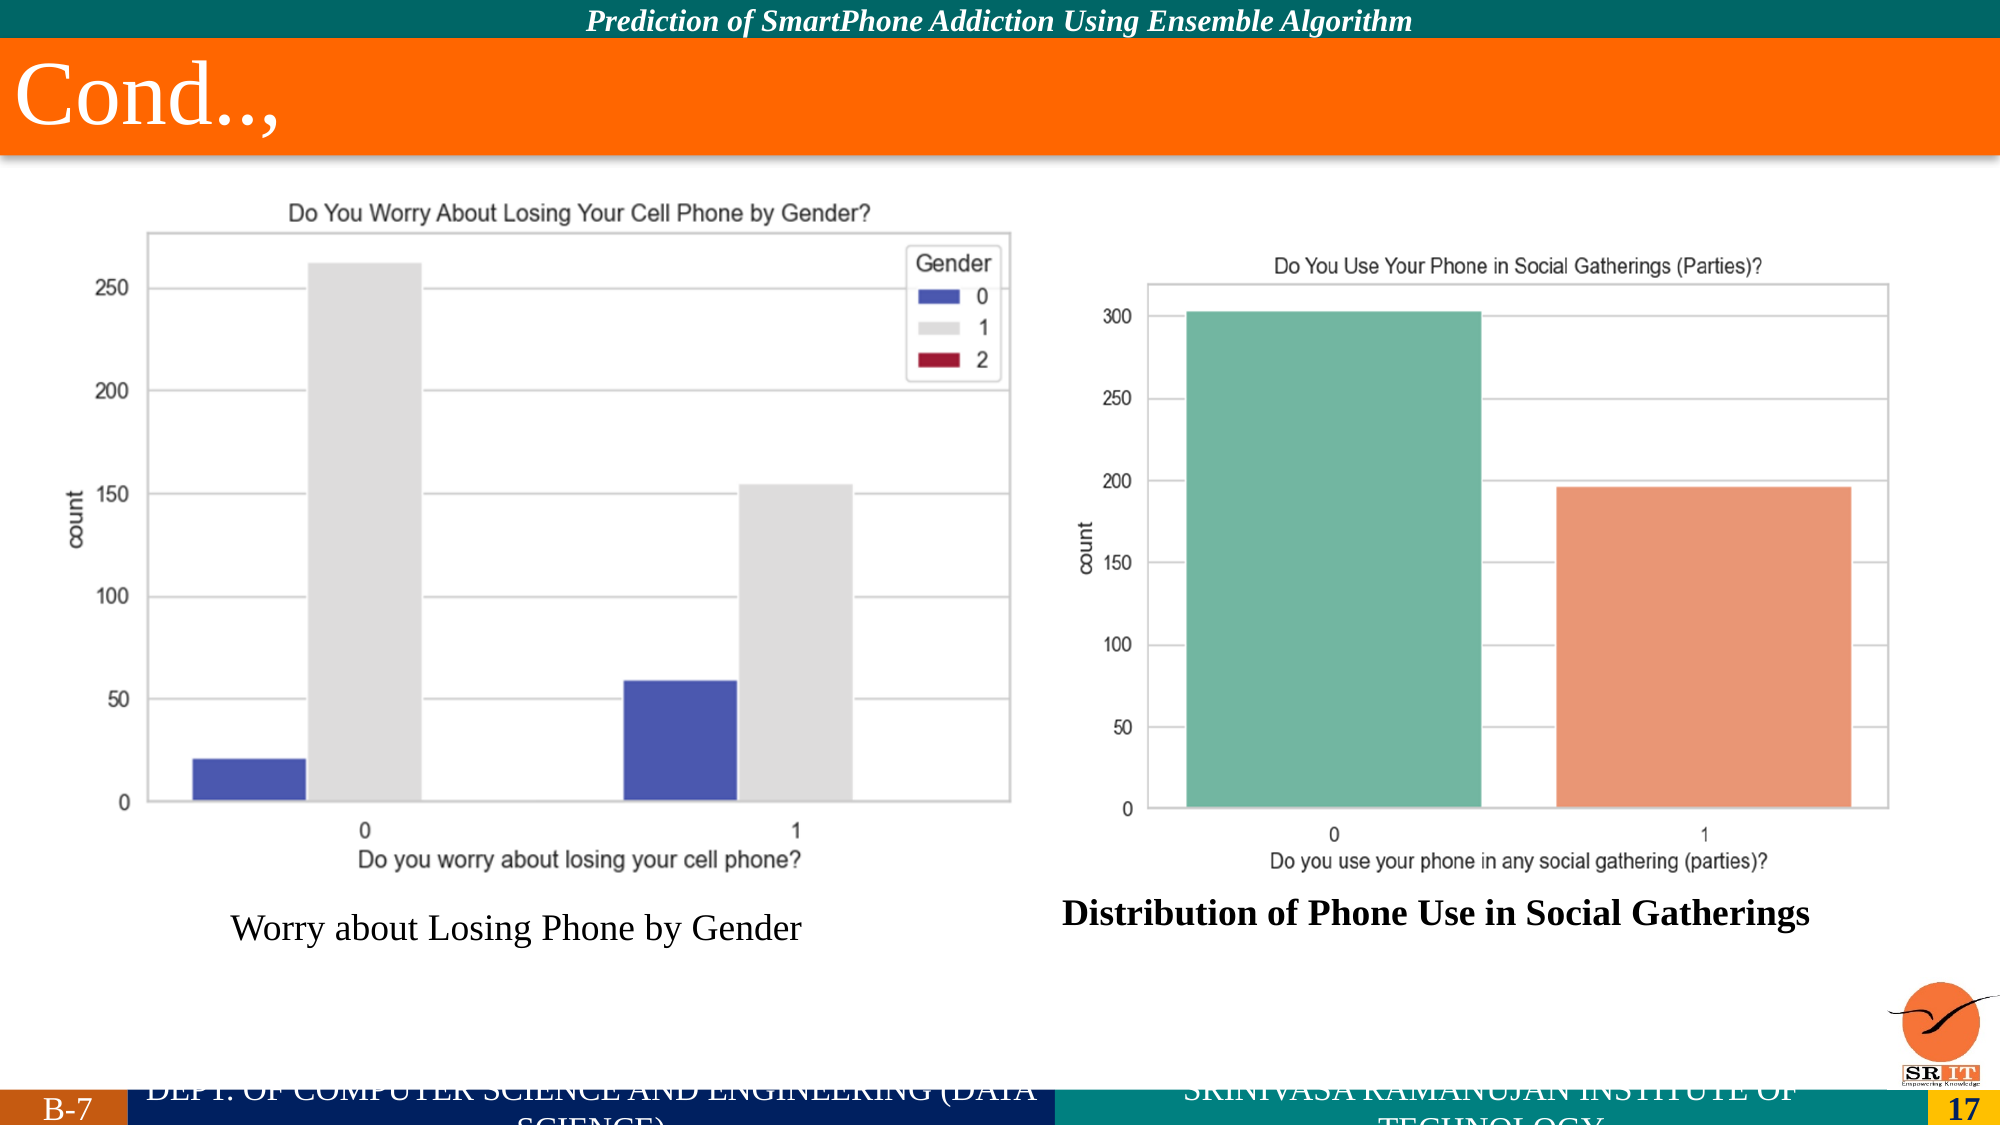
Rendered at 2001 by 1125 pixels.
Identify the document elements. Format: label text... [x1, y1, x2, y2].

picture [1065, 244, 1900, 887]
text_box Worry about Losing Phone by Gender [215, 895, 929, 956]
title Cond.., [0, 38, 2000, 156]
picture [1887, 977, 2000, 1090]
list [52, 189, 1024, 887]
text_box Distribution of Phone Use in Social Gatherings [1047, 880, 1850, 941]
